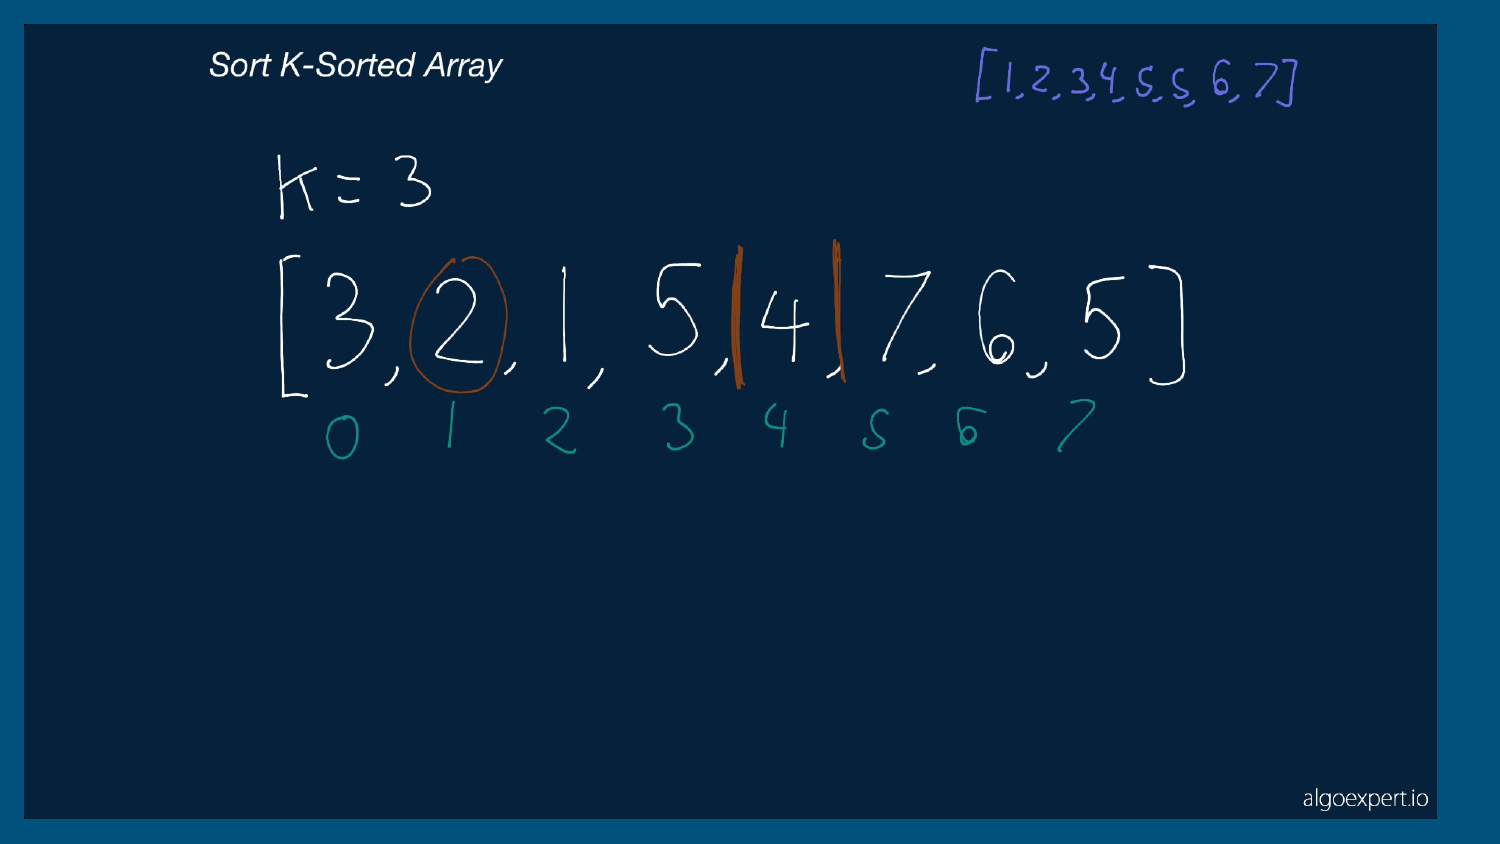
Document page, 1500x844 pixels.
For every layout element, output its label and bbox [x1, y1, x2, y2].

picture [25, 25, 1436, 818]
